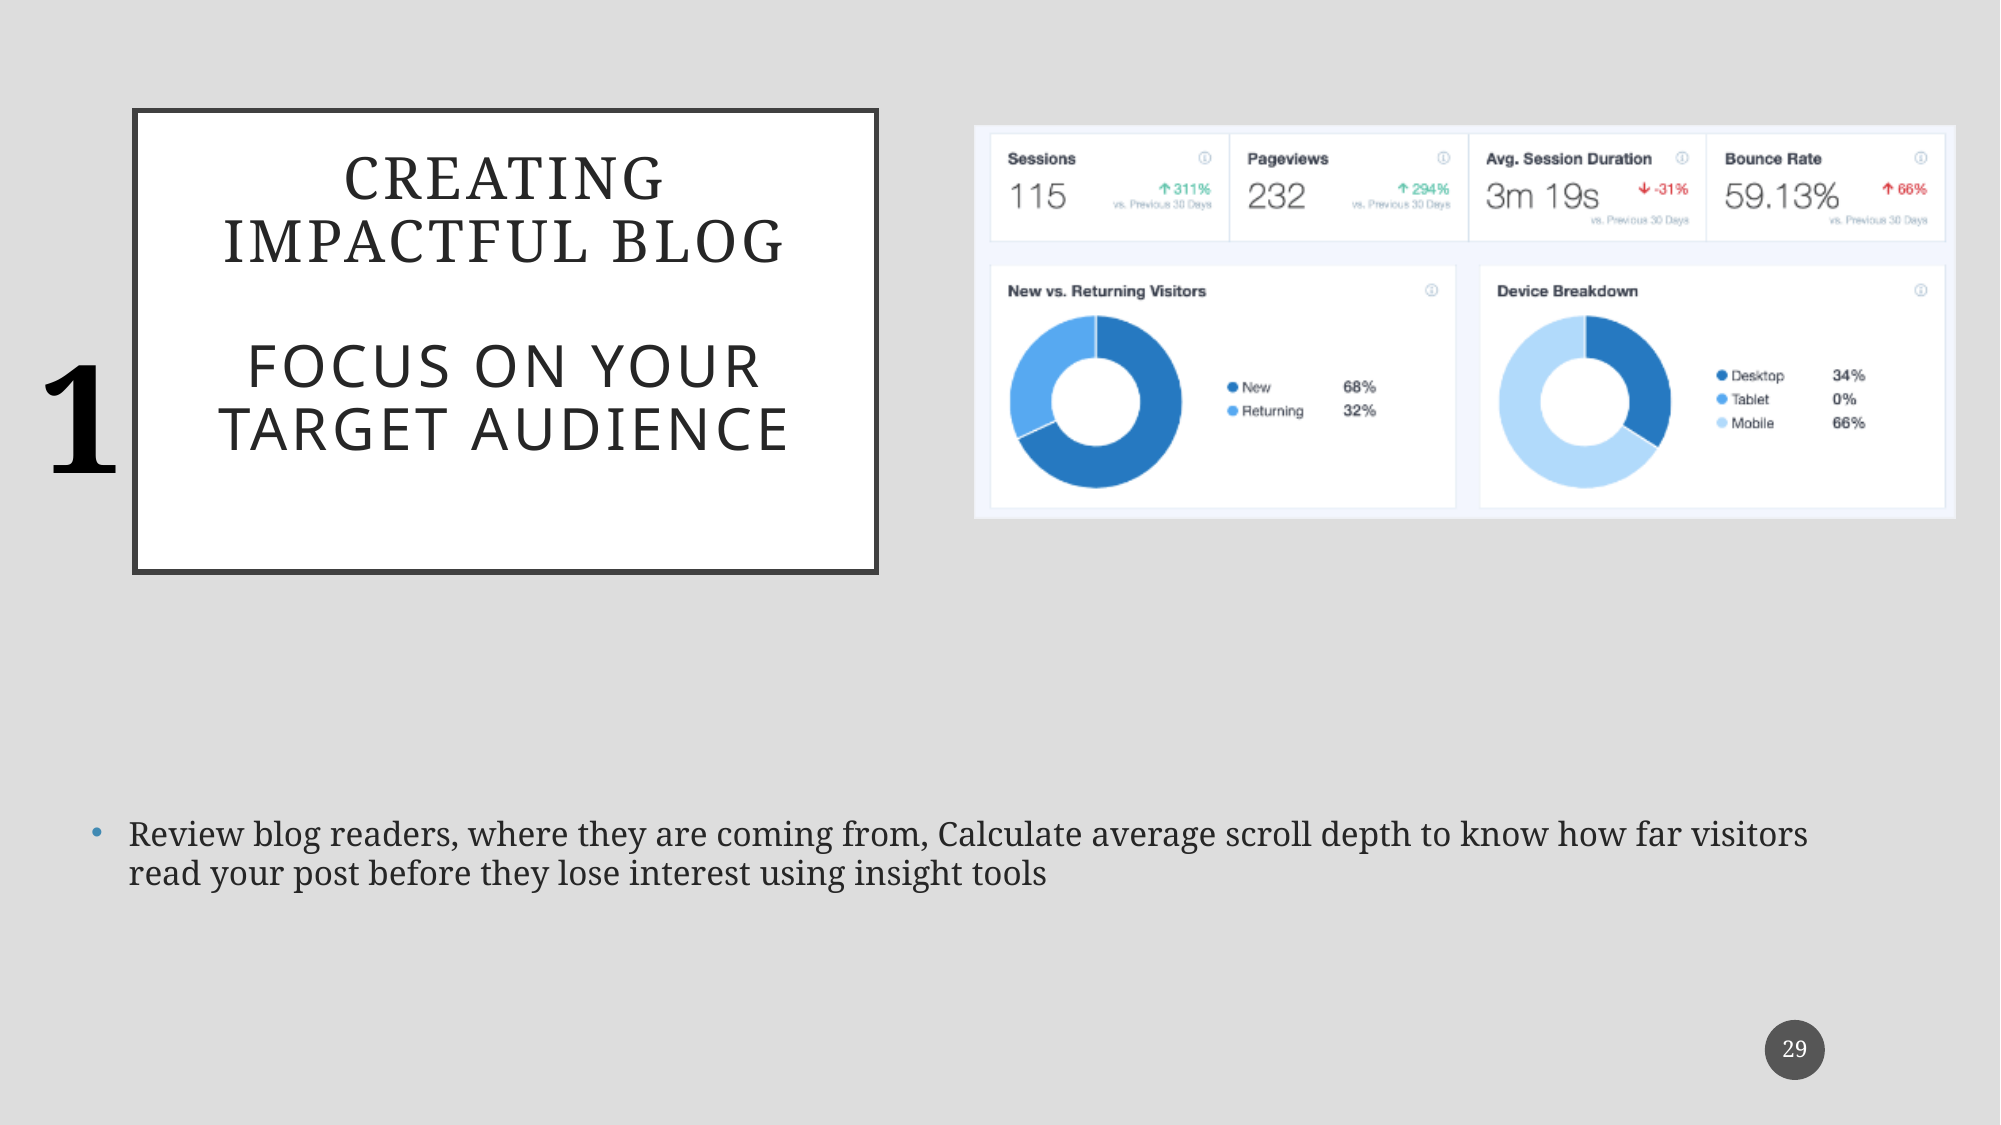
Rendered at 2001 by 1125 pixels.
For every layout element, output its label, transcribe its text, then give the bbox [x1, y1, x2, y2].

slide_number 29 [1764, 1019, 1825, 1080]
picture [974, 125, 1956, 519]
title Creating impactful blog Focus on your target audience [132, 108, 879, 575]
list Review blog readers, where they are coming from, Calculate average scroll depth to know how far visitors read your post before they lose interest using insight tools [38, 672, 1890, 1033]
text_box 1 [24, 316, 139, 512]
